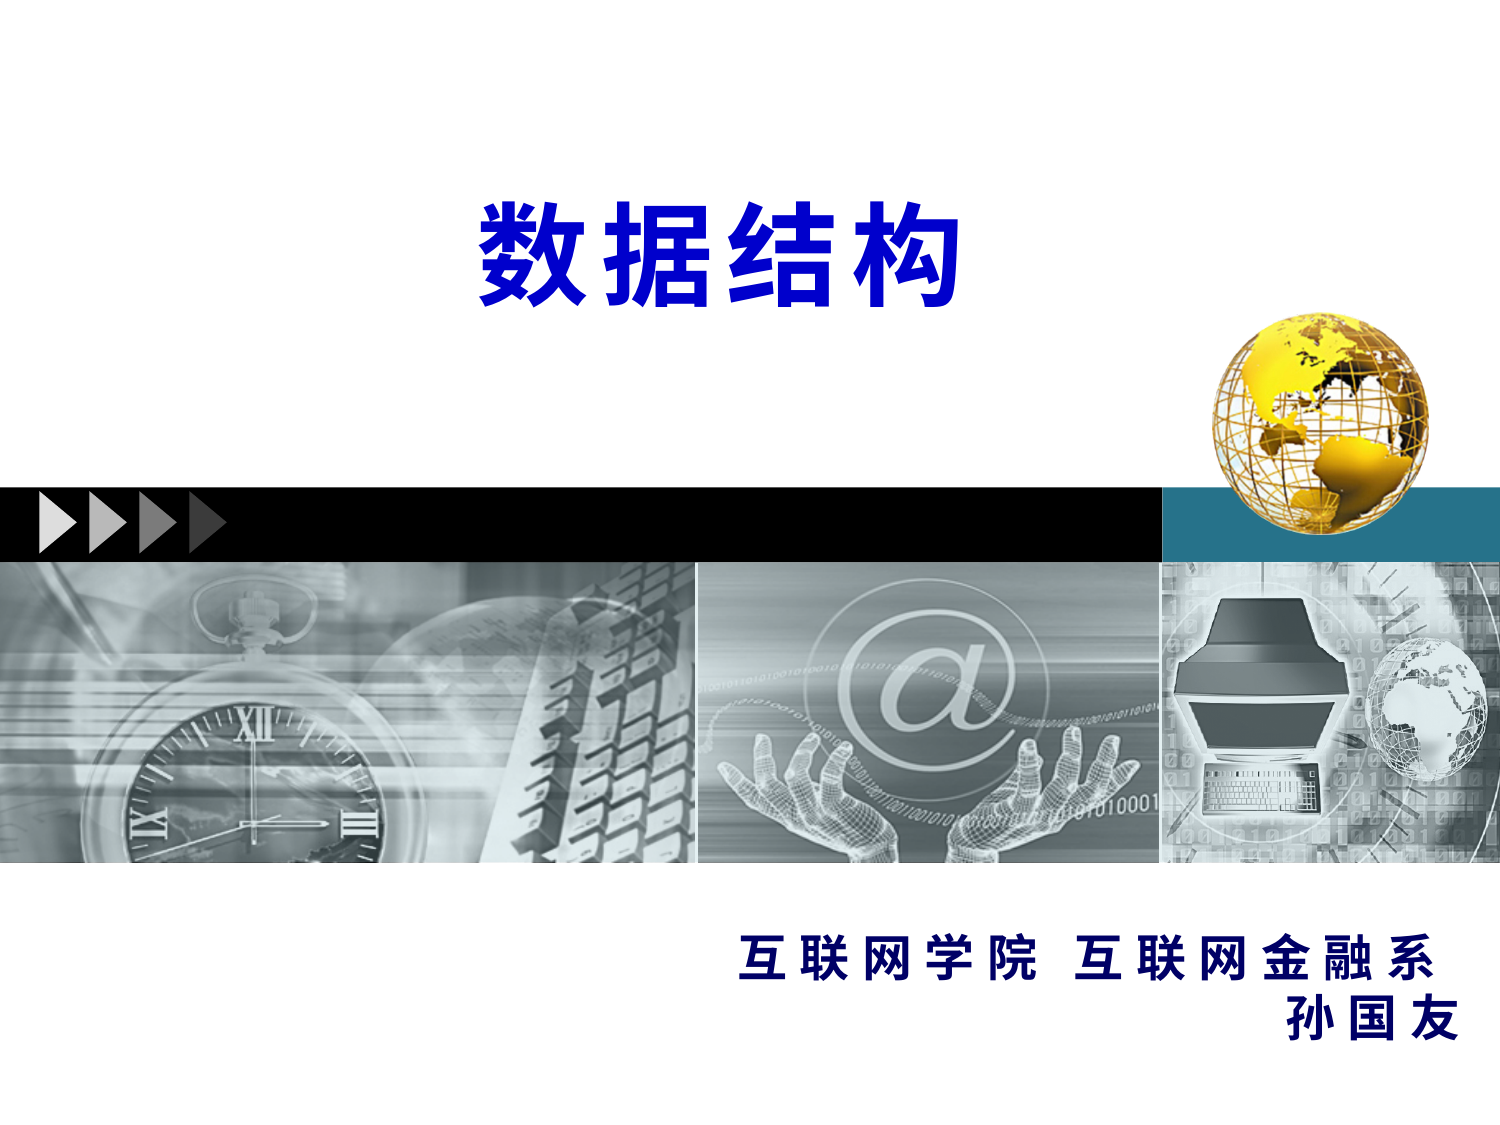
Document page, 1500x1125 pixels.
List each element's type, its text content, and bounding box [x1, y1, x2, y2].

title 数据结构 [38, 150, 1402, 355]
text_box 互联网学院 互联网金融系 孙国友 [112, 906, 1475, 1111]
picture [1212, 312, 1429, 535]
